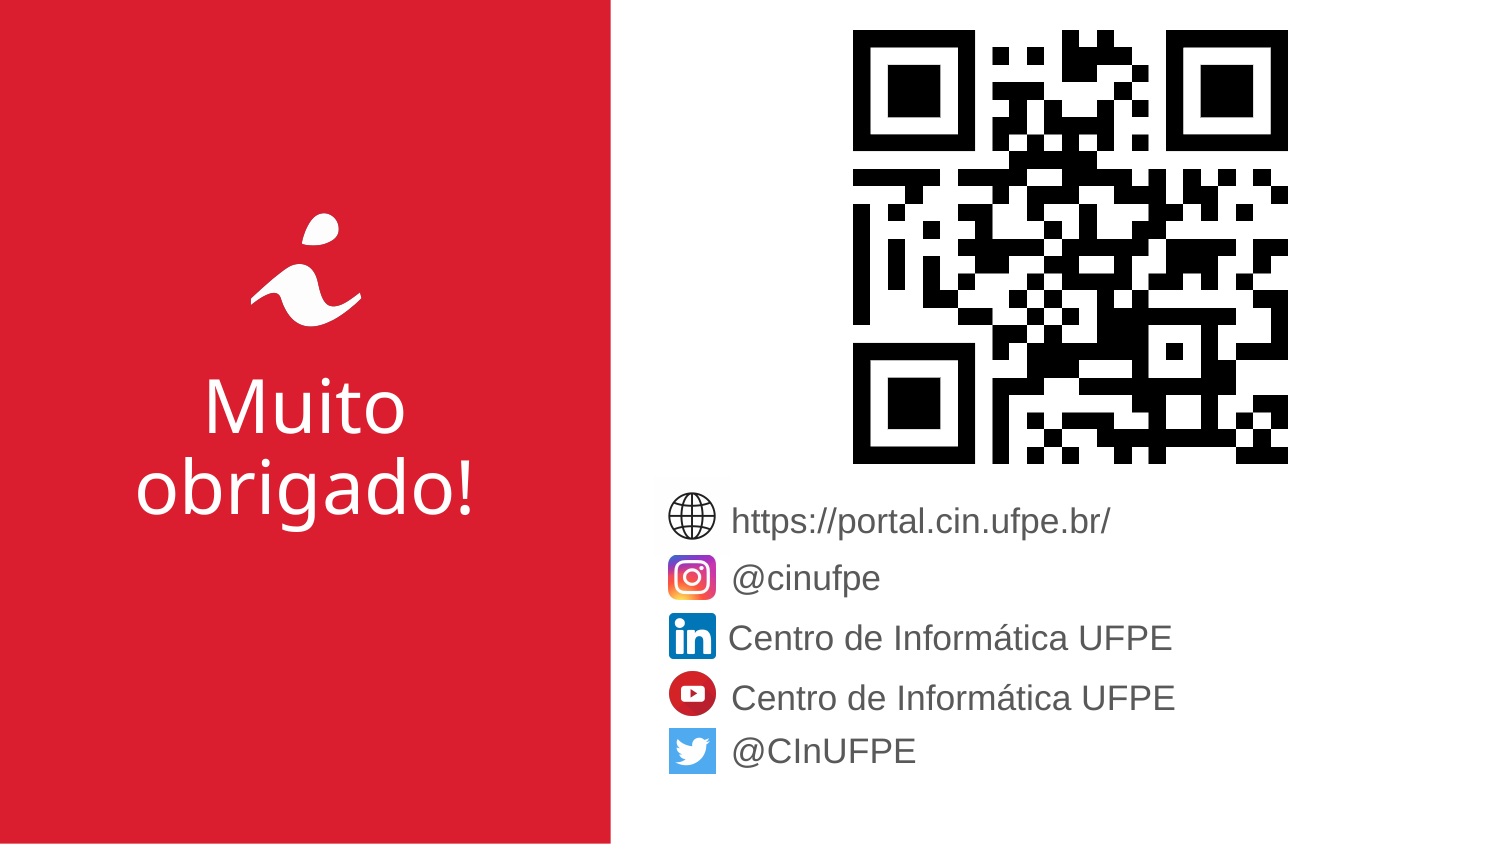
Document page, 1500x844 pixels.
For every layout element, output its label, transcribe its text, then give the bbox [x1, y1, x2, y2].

text_box https://portal.cin.ufpe.br/ [735, 498, 1273, 534]
picture [844, 19, 1298, 479]
picture [669, 670, 717, 717]
text_box Centro de Informática UFPE [720, 616, 1276, 652]
text_box @cinufpe [721, 556, 1063, 592]
text_box Centro de Informática UFPE [721, 676, 1273, 712]
picture [653, 477, 731, 601]
text_box @CInUFPE [717, 728, 1063, 764]
picture [669, 613, 717, 659]
picture [669, 728, 717, 774]
text_box [0, 0, 611, 844]
text_box Muito obrigado! [40, 358, 570, 540]
text_box [611, 5, 1500, 844]
picture [226, 191, 385, 349]
